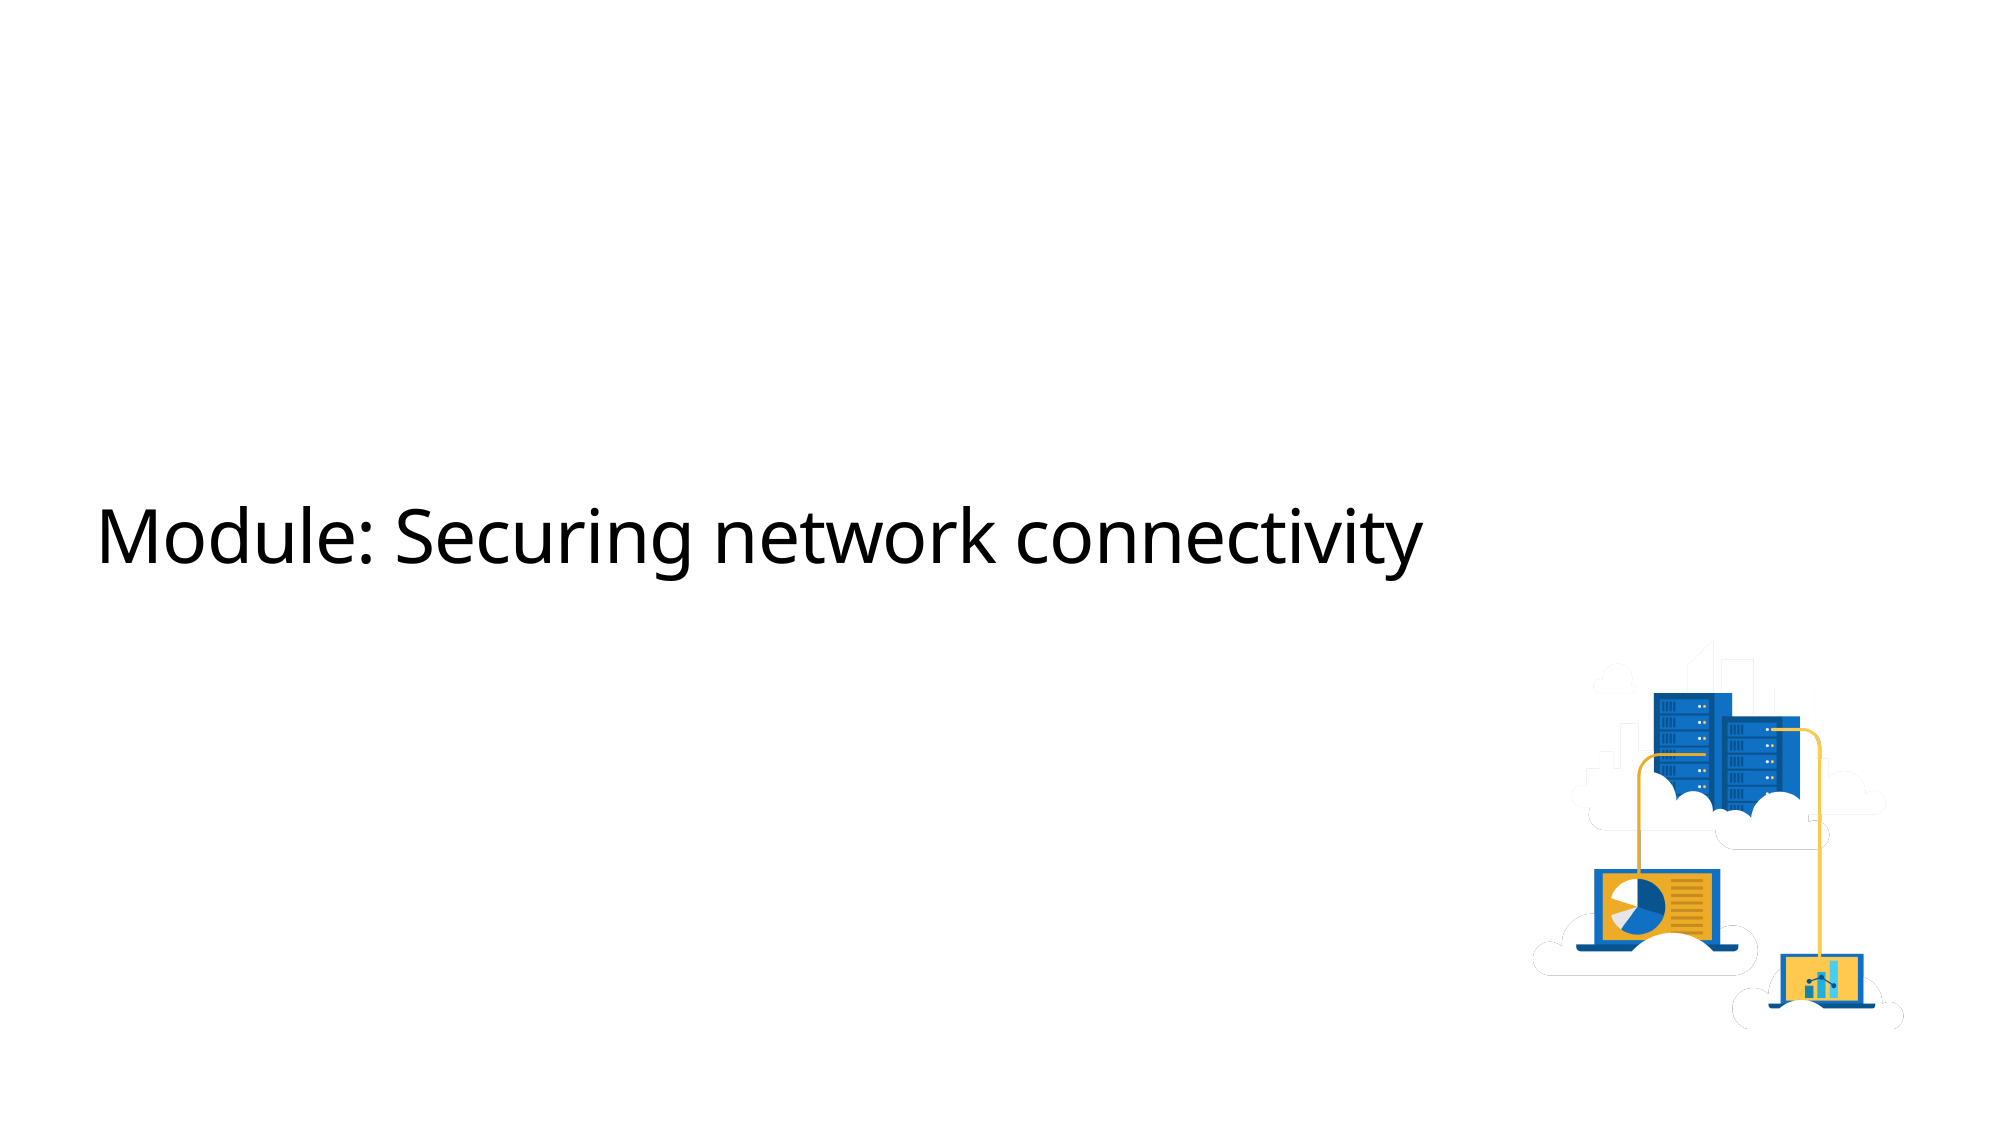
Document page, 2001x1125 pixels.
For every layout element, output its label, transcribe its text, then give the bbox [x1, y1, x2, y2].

picture [1532, 639, 1905, 1029]
title Module: Securing network connectivity [95, 497, 1596, 580]
